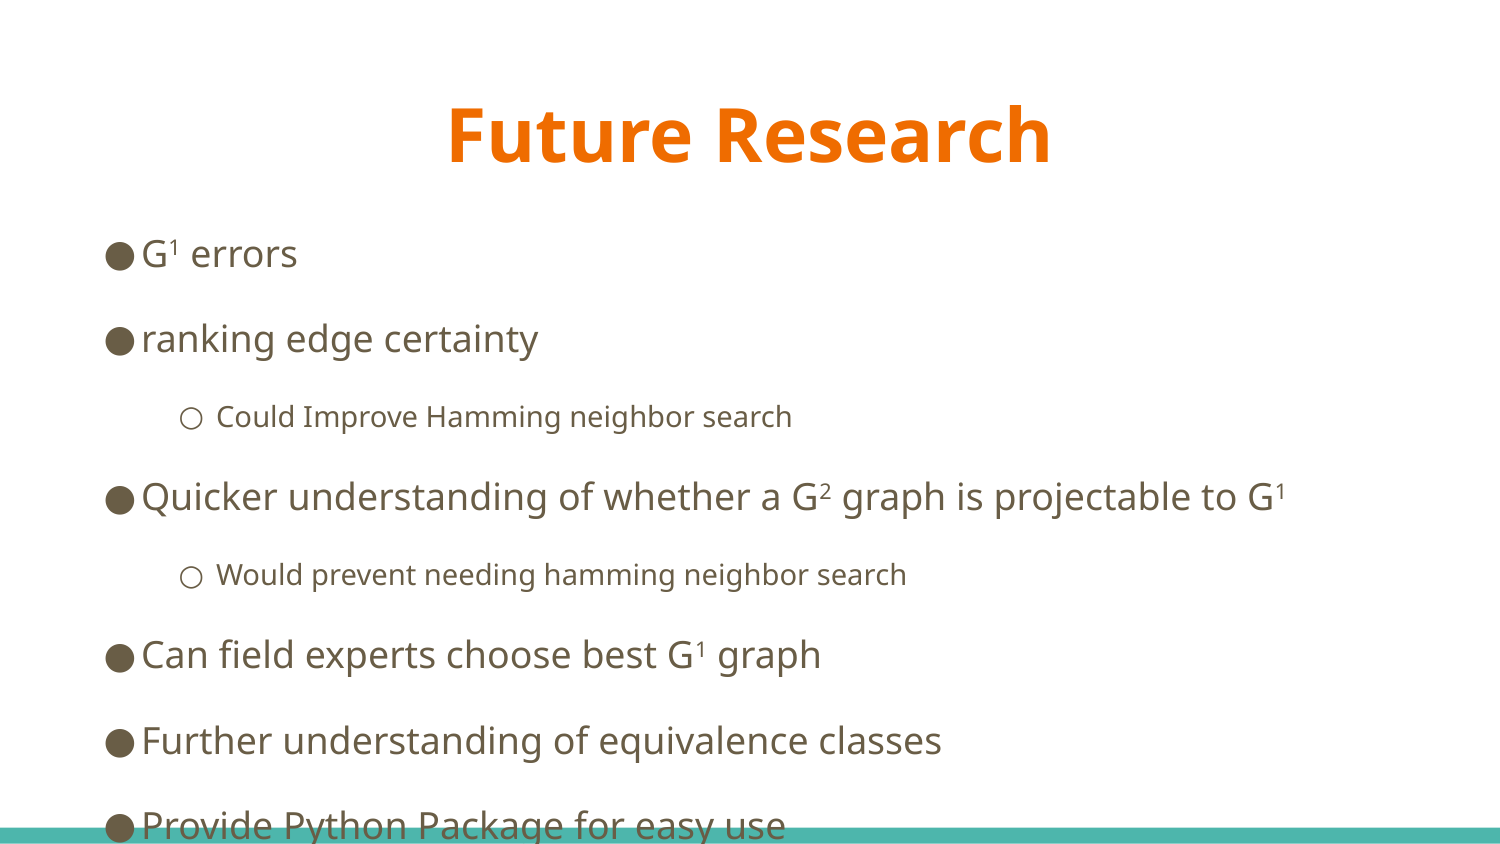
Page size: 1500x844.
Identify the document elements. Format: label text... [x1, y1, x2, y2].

list G1 errors ranking edge certainty Could Improve Hamming neighbor search Quicker understanding of whether a G2 graph is projectable to G1 Would prevent needing hamming neighbor search Can field experts choose best G1 graph Further understanding of equivalence classes Provide Python Package for easy use [51, 207, 1449, 750]
title Future Research [51, 72, 1449, 189]
